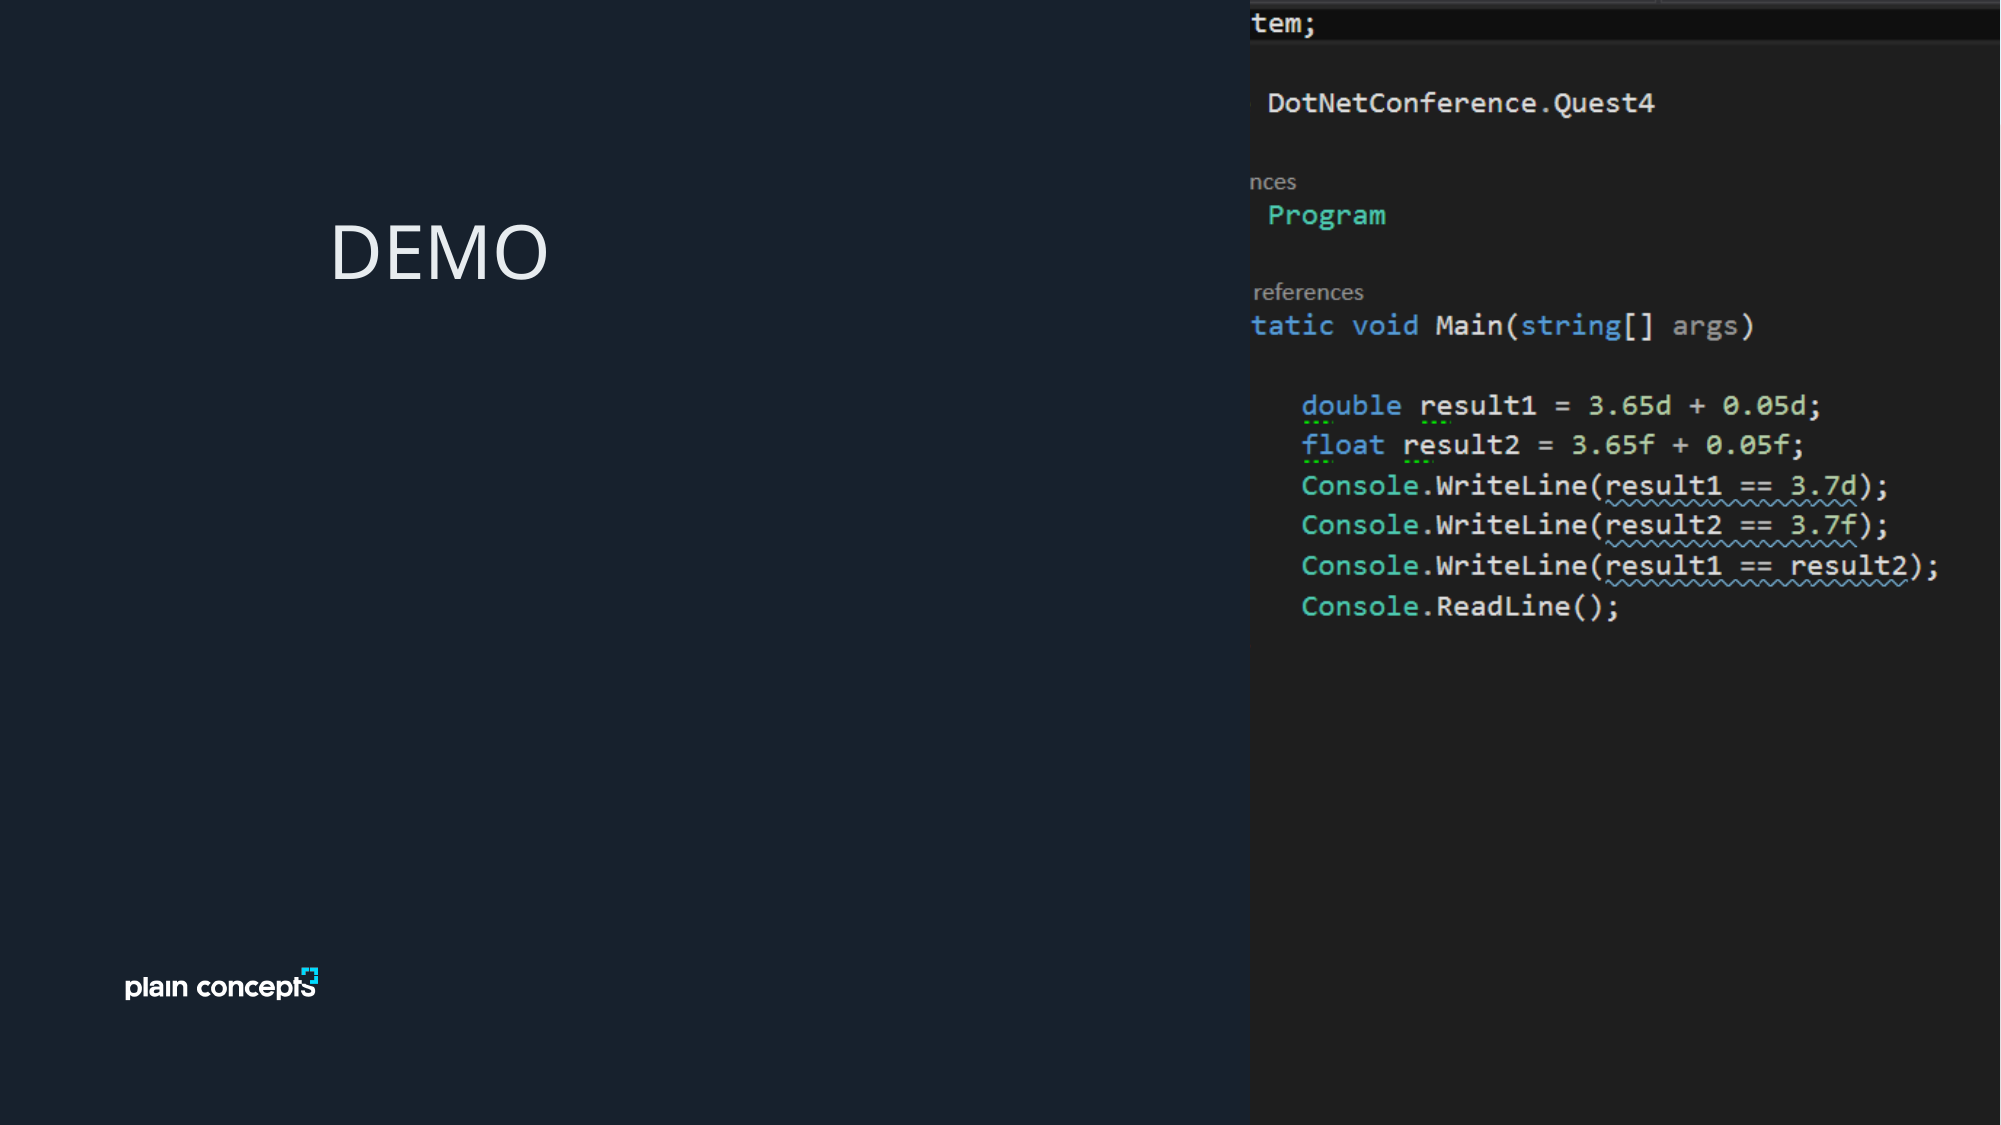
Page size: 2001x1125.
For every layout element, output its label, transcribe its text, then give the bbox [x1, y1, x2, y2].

title demo [313, 187, 1242, 313]
picture [0, 0, 2001, 1125]
